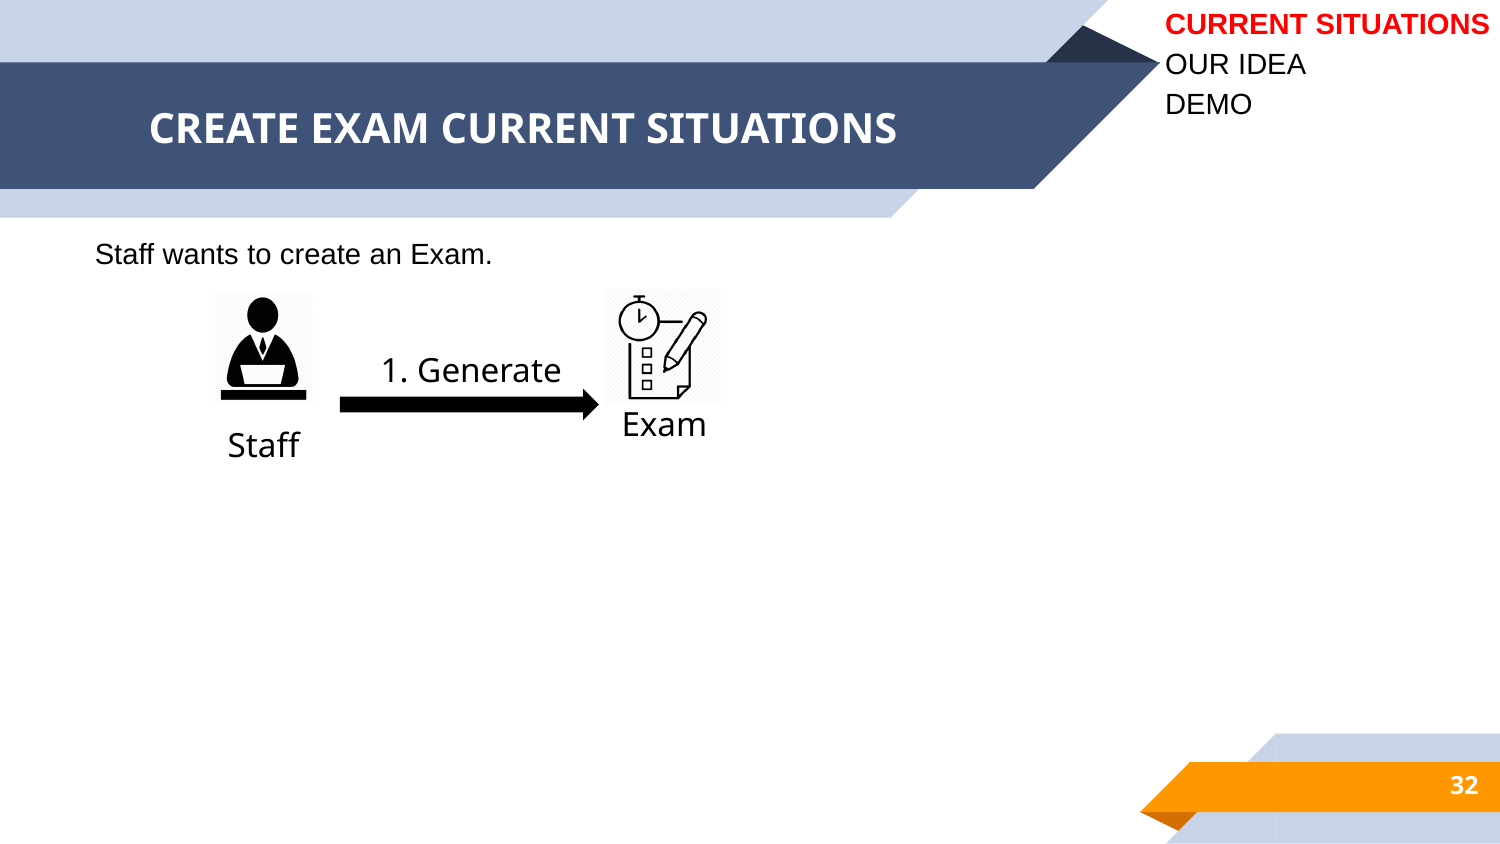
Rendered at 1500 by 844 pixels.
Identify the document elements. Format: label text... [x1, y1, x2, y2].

text_box CURRENT SITUATIONS OUR IDEA DEMO [1150, 0, 1500, 128]
picture [214, 291, 314, 405]
text_box [337, 386, 599, 423]
text_box Staff [212, 416, 315, 472]
text_box Exam [606, 412, 723, 451]
text_box 1. Generate [365, 341, 577, 397]
text_box Staff wants to create an Exam. [80, 227, 656, 278]
slide_number 32 [1249, 760, 1494, 813]
title CREATE EXAM CURRENT SITUATIONS [133, 64, 997, 190]
picture [603, 287, 722, 406]
